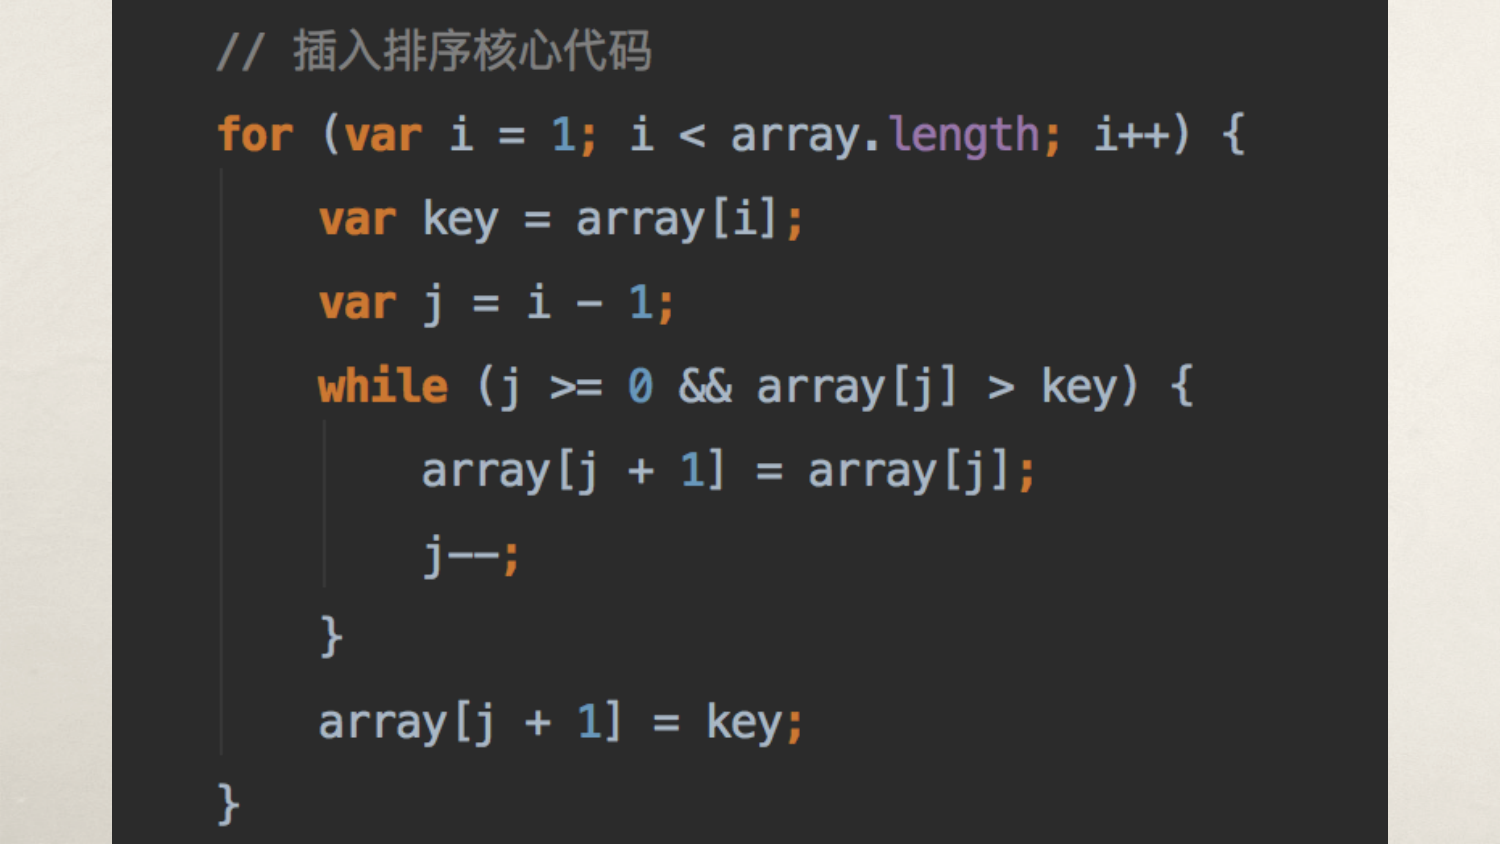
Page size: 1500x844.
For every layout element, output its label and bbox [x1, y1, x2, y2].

list [110, 0, 1389, 844]
